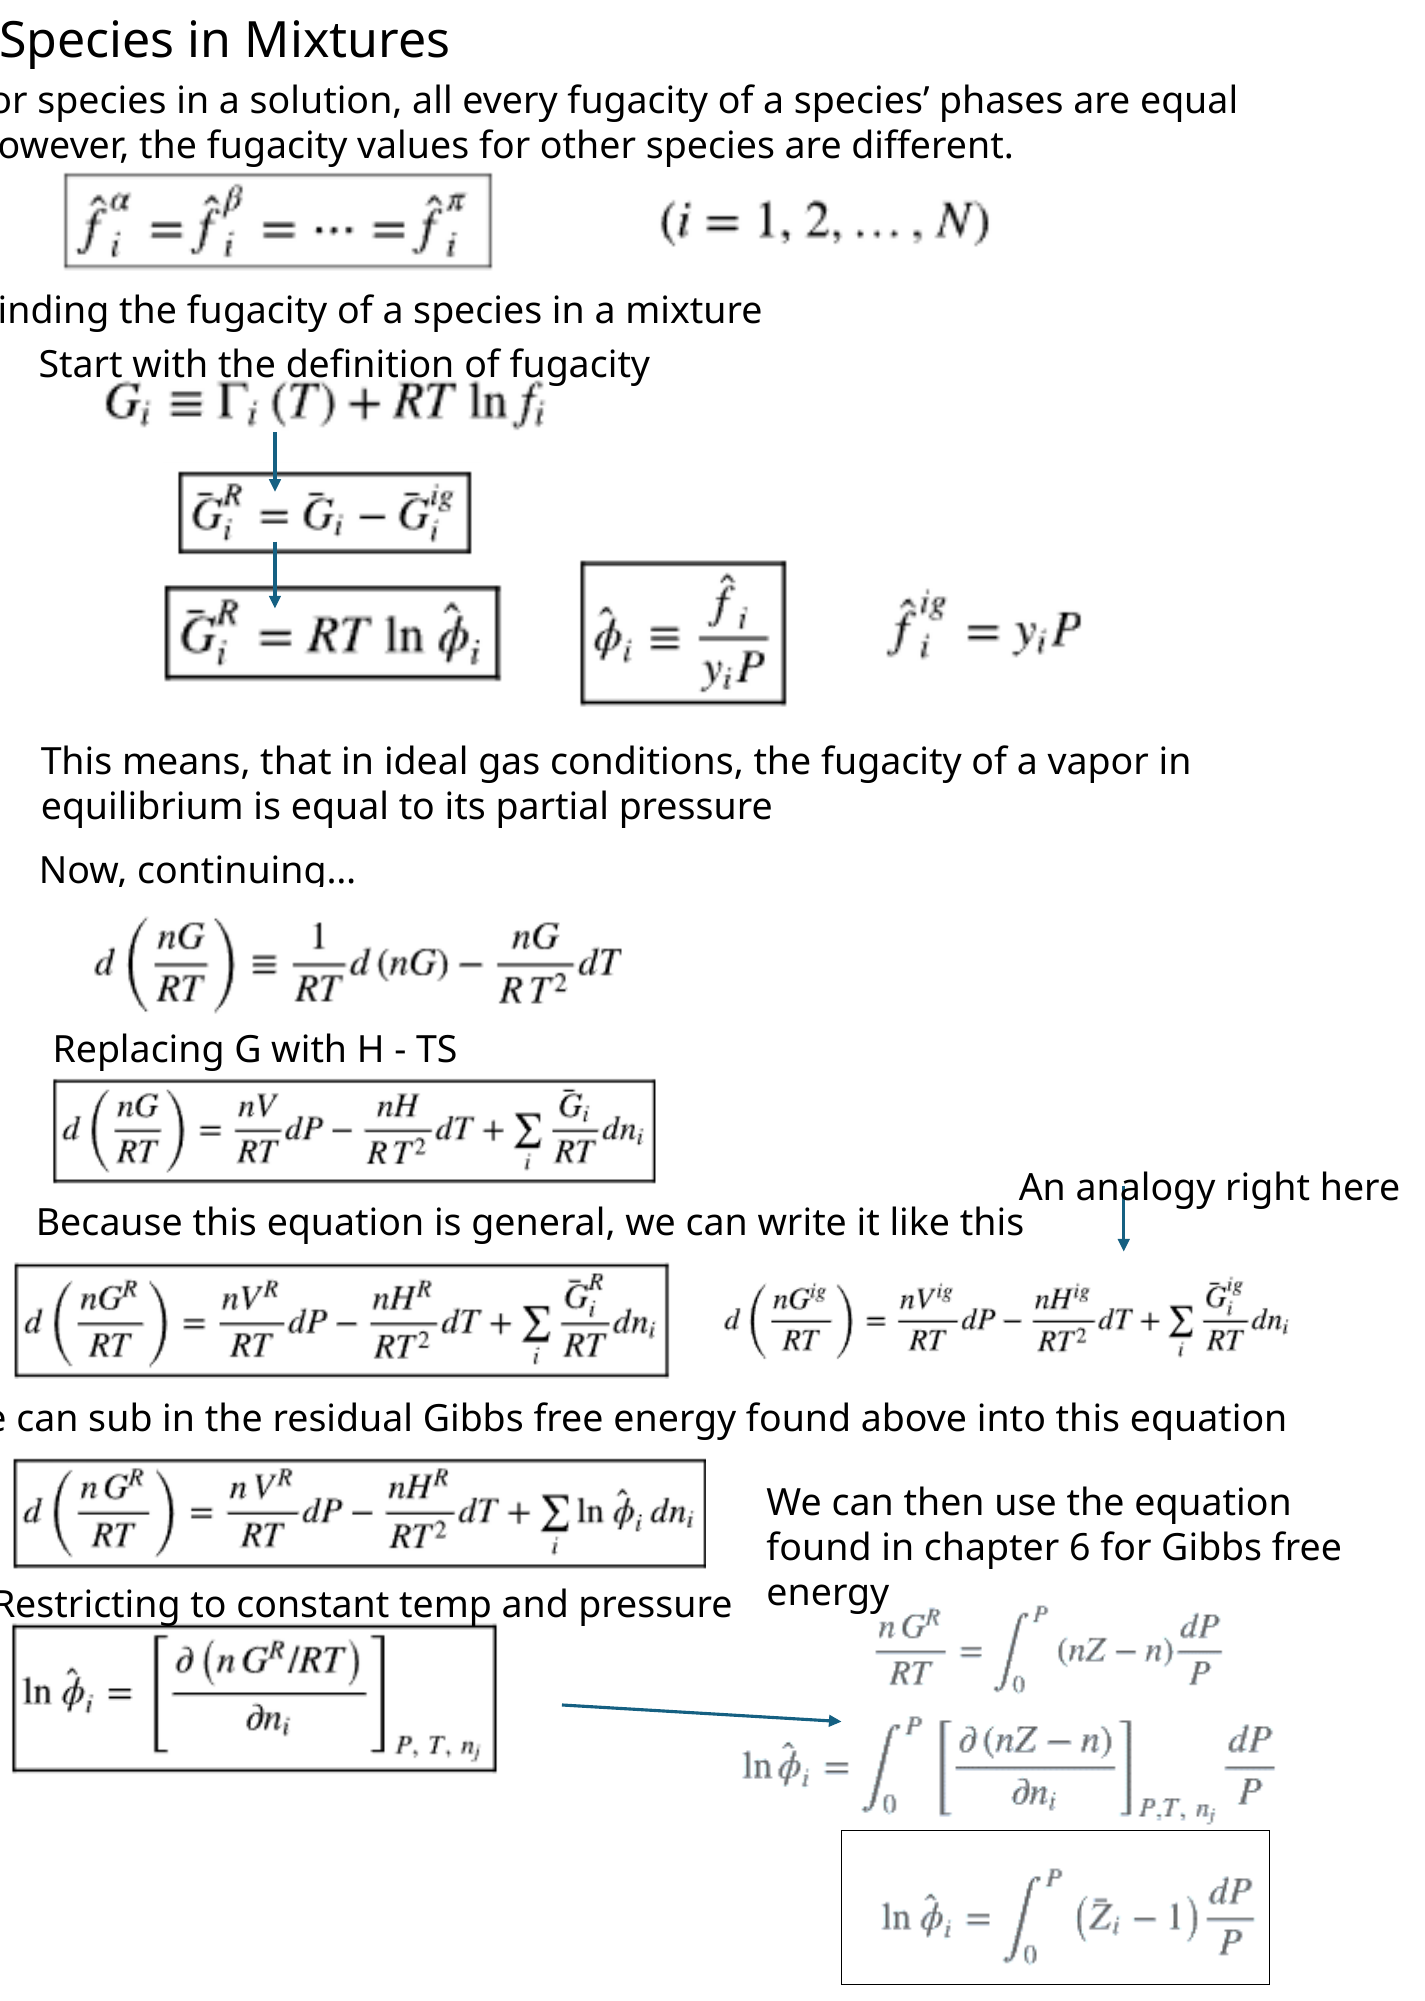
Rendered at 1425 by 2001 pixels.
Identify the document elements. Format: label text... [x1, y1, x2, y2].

picture [5, 1454, 706, 1576]
picture [5, 1618, 502, 1781]
text_box This means, that in ideal gas conditions, the fugacity of a vapor in equilibrium is equal to its partial pressure [26, 729, 1368, 835]
picture [7, 1253, 671, 1379]
text_box Start with the definition of fugacity [24, 333, 666, 393]
text_box Because this equation is general, we can write it like this [21, 1190, 1041, 1251]
picture [81, 363, 563, 433]
text_box Now, continuing… [24, 839, 372, 899]
text_box For species in a solution, all every fugacity of a species’ phases are equal However, the fugacity values for other species are different. [0, 68, 1255, 173]
text_box An analogy right here [1003, 1155, 1416, 1216]
picture [51, 161, 1010, 279]
picture [719, 1268, 1300, 1367]
text_box Replacing G with H - TS [37, 1018, 473, 1061]
picture [875, 581, 1089, 690]
text_box Finding the fugacity of a species in a mixture [0, 278, 789, 339]
picture [147, 461, 532, 706]
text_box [561, 1704, 842, 1723]
text_box We can sub in the residual Gibbs free energy found above into this equation [0, 1386, 1304, 1446]
picture [719, 1581, 1308, 1986]
text_box We can then use the equation found in chapter 6 for Gibbs free energy [751, 1470, 1419, 1621]
text_box Species in Mixtures [0, 0, 466, 68]
picture [37, 1061, 682, 1187]
picture [561, 551, 795, 720]
text_box Restricting to constant temp and pressure [0, 1572, 749, 1633]
picture [68, 886, 635, 1029]
